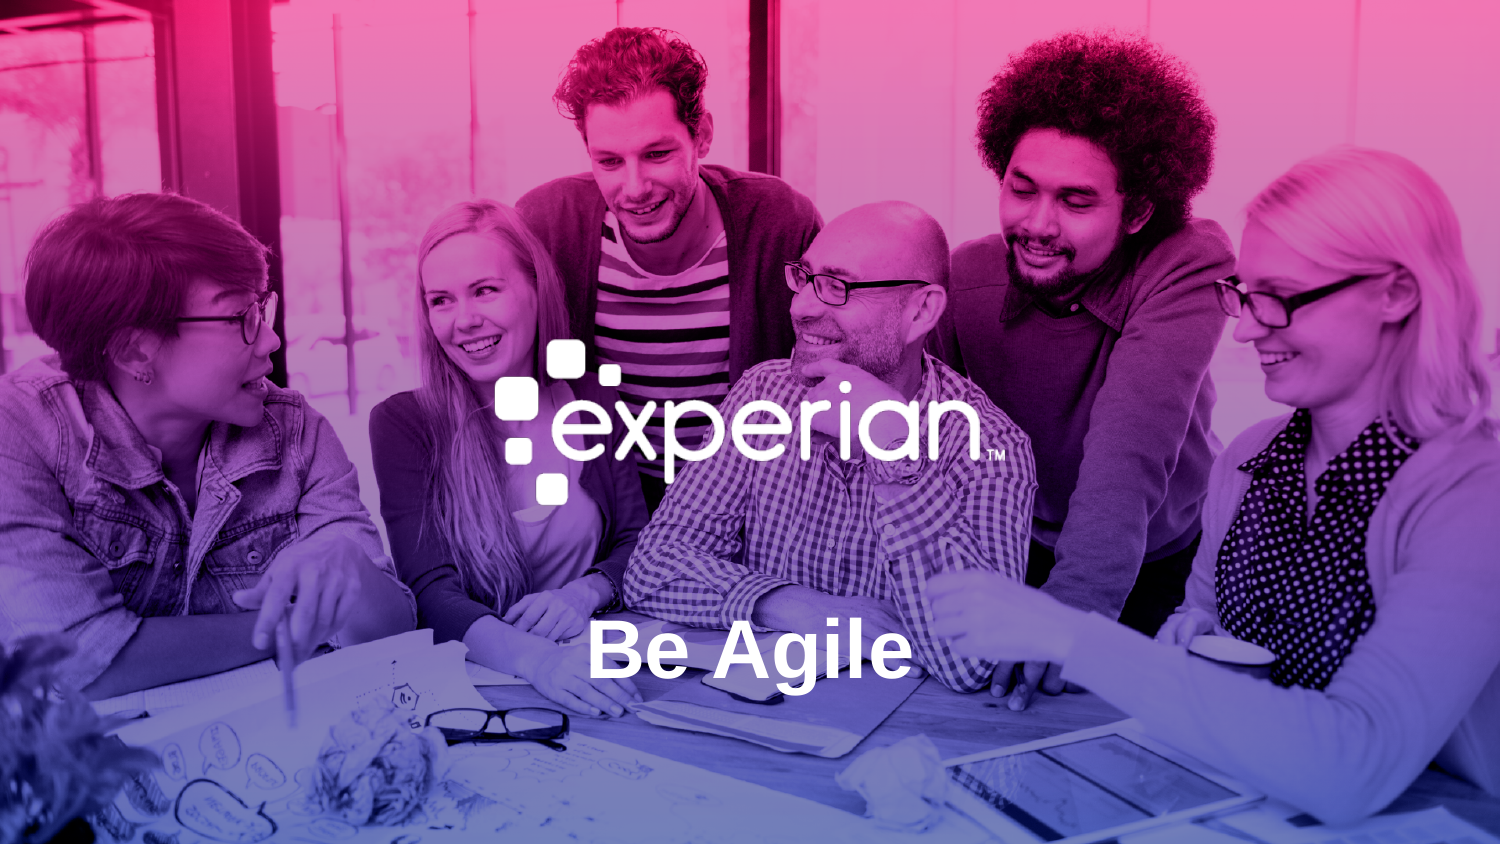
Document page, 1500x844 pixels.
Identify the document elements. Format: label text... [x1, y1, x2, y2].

picture [0, 0, 1500, 844]
text_box Be Agile [565, 588, 935, 703]
